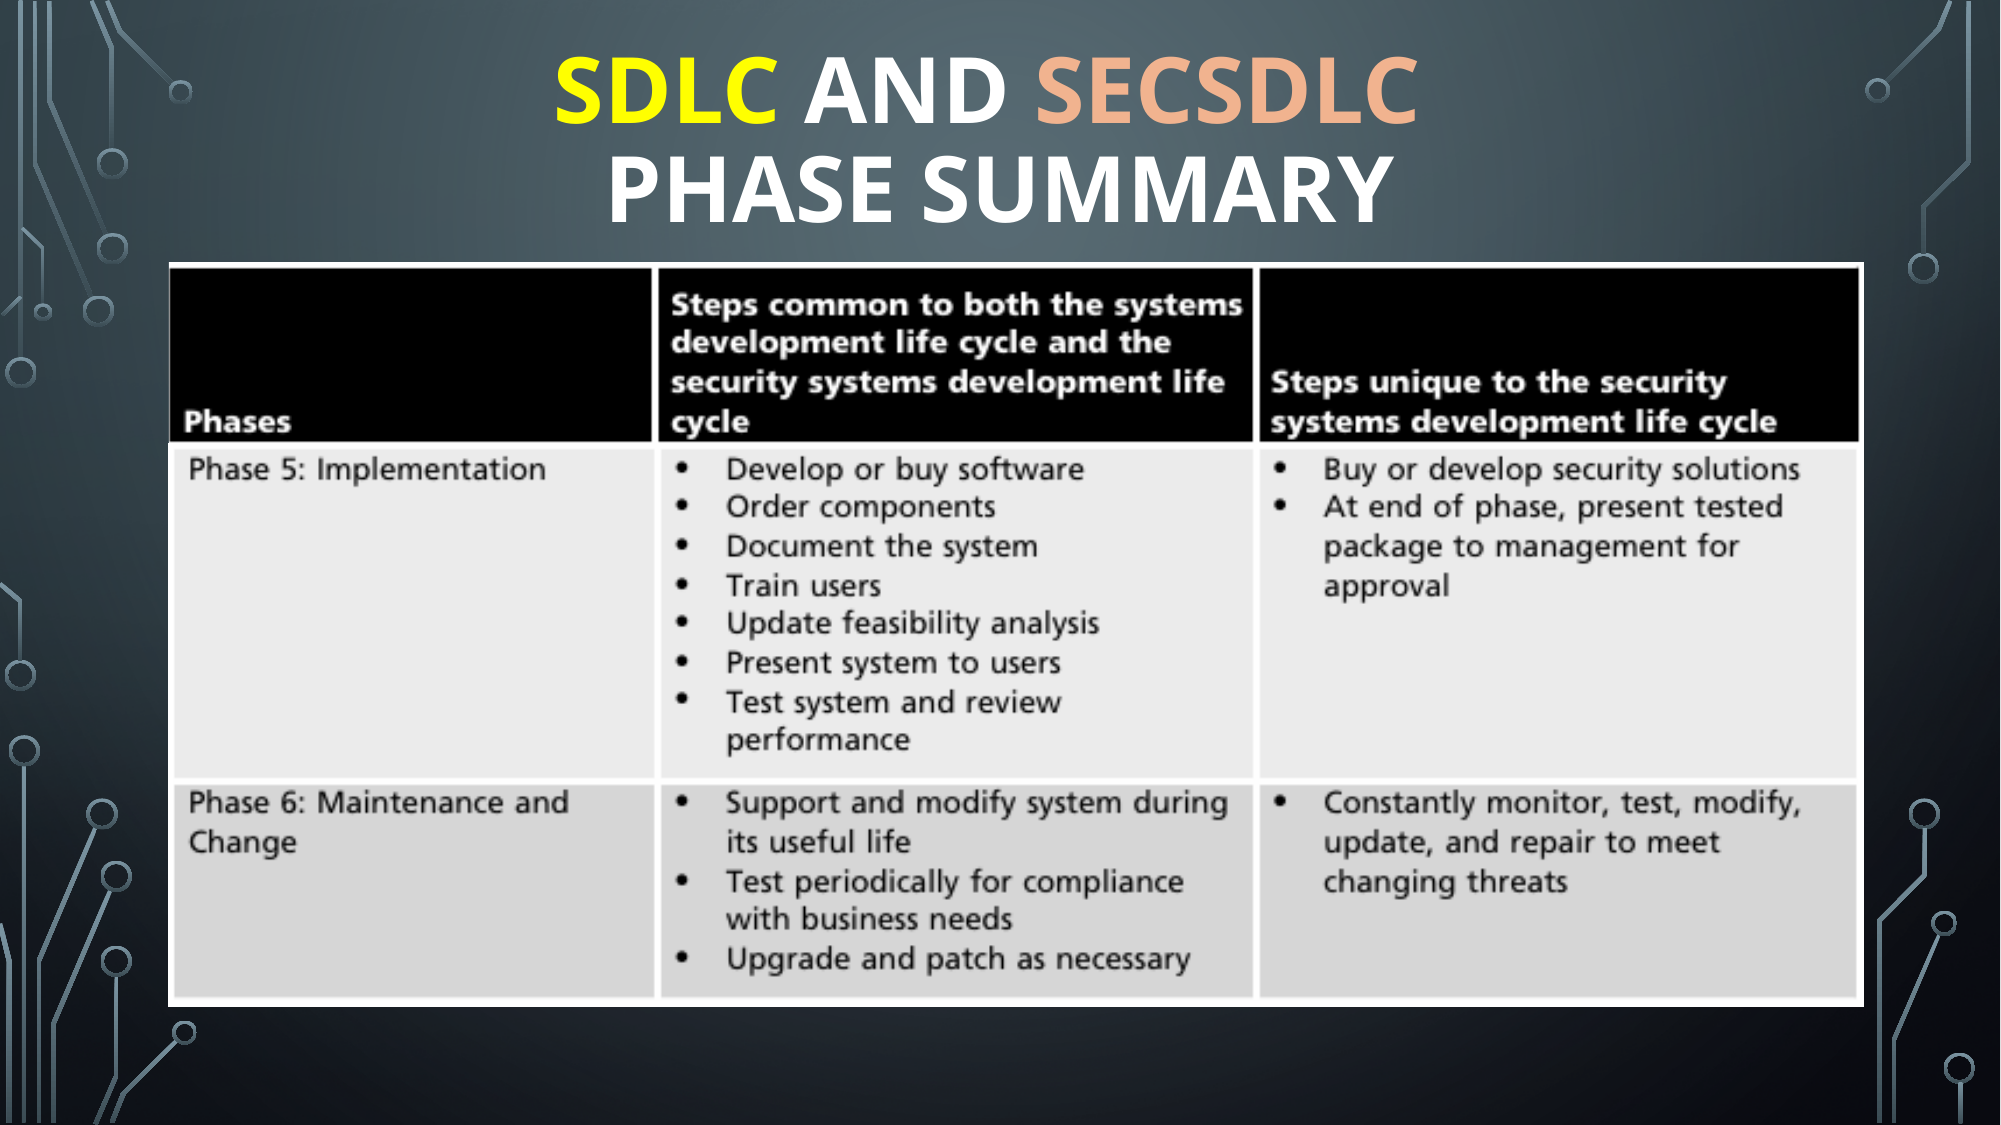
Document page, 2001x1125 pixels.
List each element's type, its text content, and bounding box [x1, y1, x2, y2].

title SDLC and SecSDLC Phase Summary [187, 22, 1813, 262]
picture [168, 262, 1865, 1008]
